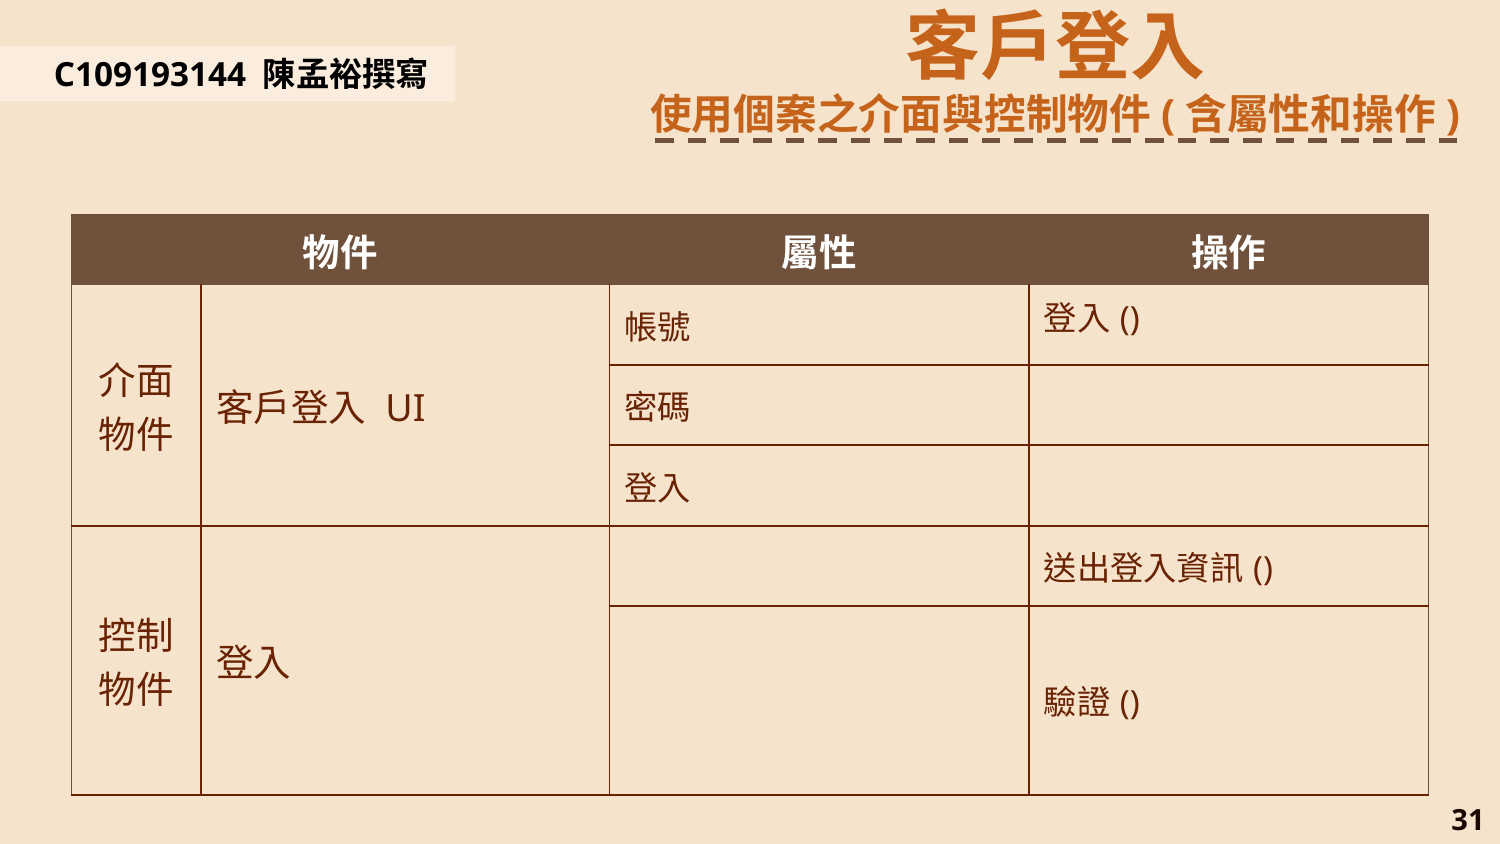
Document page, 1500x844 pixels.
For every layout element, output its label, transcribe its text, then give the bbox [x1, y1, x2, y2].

slide_number 31 [1162, 798, 1500, 844]
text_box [0, 45, 456, 102]
table_cell 登入() [1030, 285, 1428, 364]
table_cell 登入 [202, 527, 609, 794]
table_cell [610, 607, 1028, 794]
table_header 屬性 [609, 216, 1028, 284]
table_header 物件 [72, 216, 609, 284]
table_cell [1030, 446, 1428, 525]
table_cell [1030, 366, 1428, 444]
table_cell 驗證() [1030, 607, 1428, 794]
table_cell 送出登入資訊() [1030, 527, 1428, 605]
table_cell 登入 [610, 446, 1028, 525]
table_cell 客戶登入 UI [202, 285, 609, 525]
table_cell 控制物件 [72, 527, 200, 794]
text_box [611, 0, 1499, 147]
table_cell [610, 527, 1028, 605]
table_cell 介面物件 [72, 285, 200, 525]
table_cell 帳號 [610, 285, 1028, 364]
table_cell 密碼 [610, 366, 1028, 444]
table_header 操作 [1030, 216, 1429, 284]
